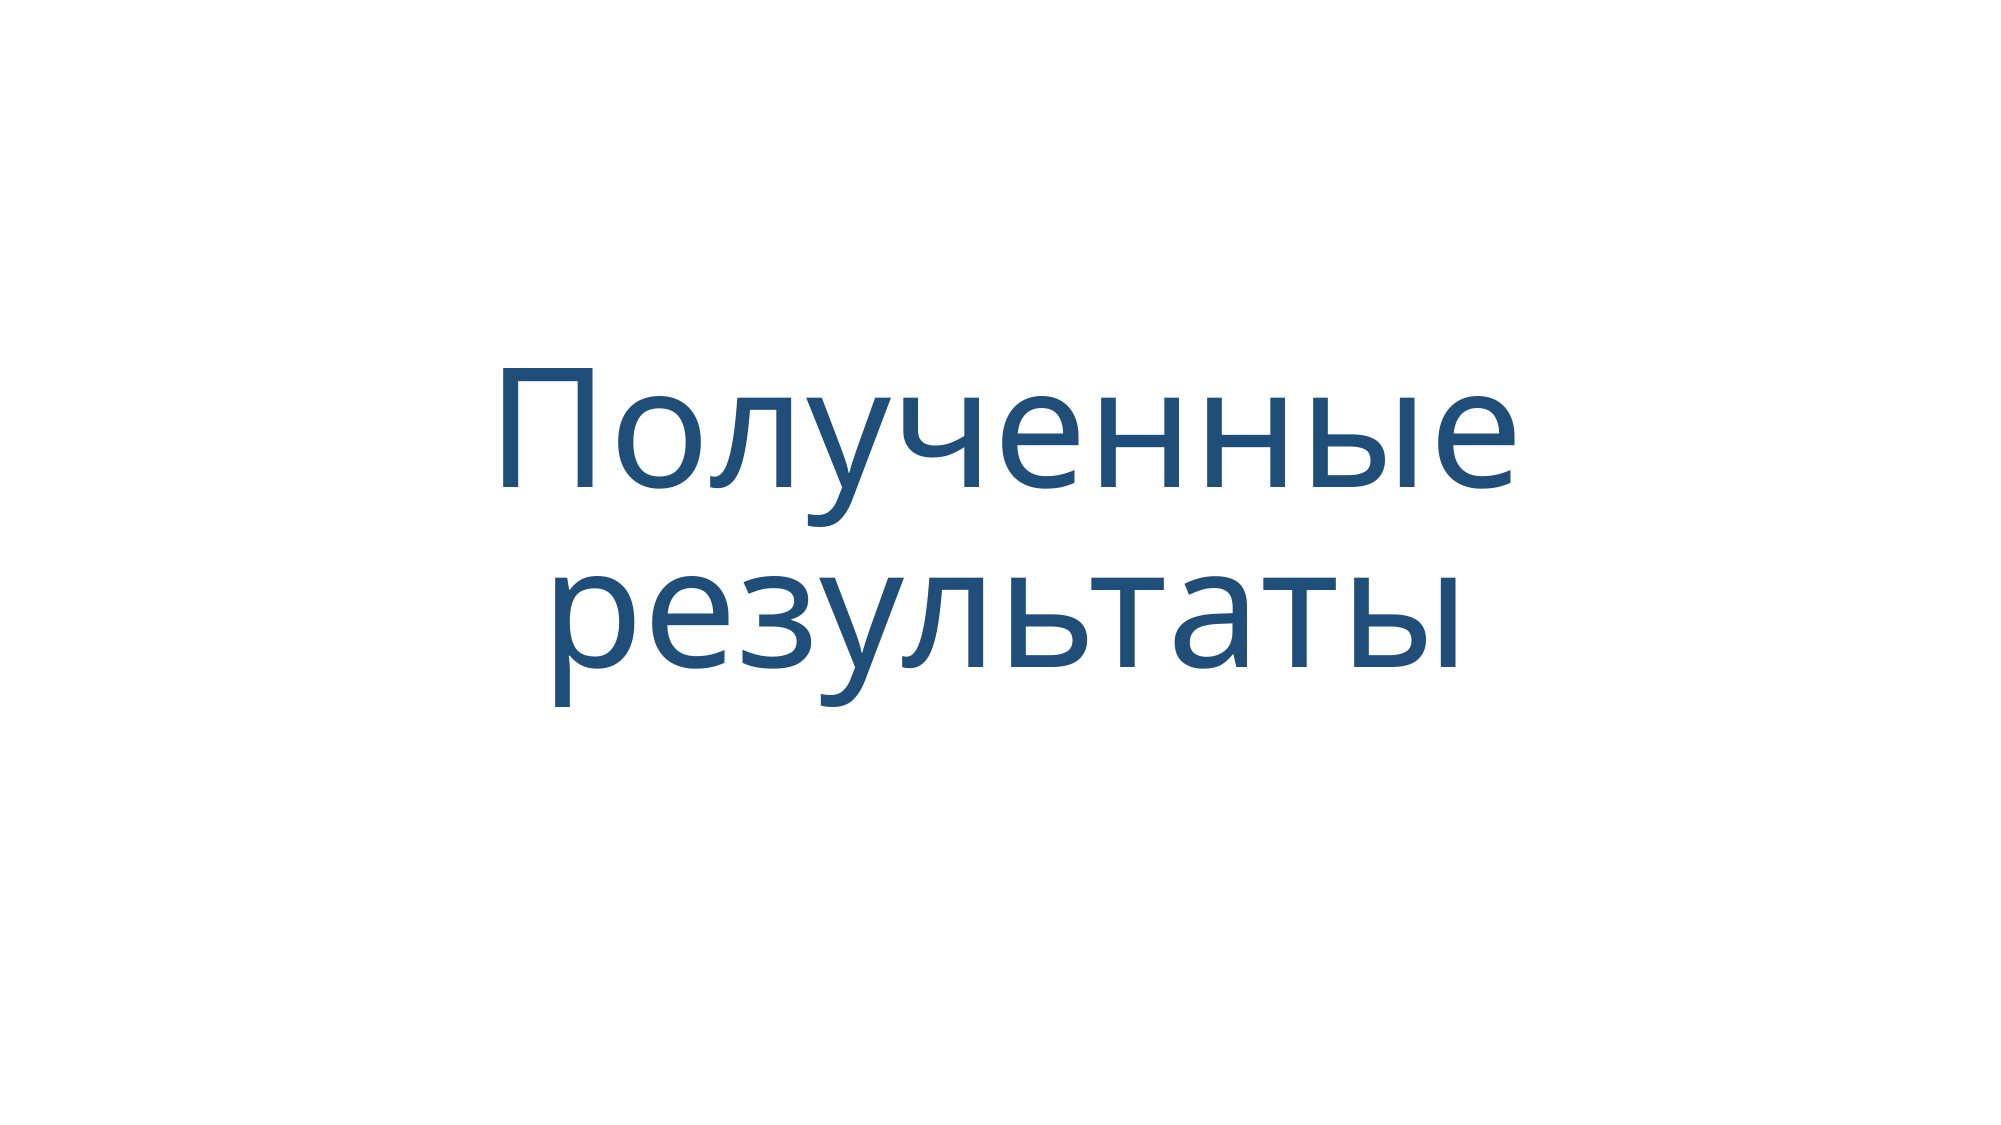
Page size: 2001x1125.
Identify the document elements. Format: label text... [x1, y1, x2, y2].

title Полученные результаты [279, 384, 1732, 664]
